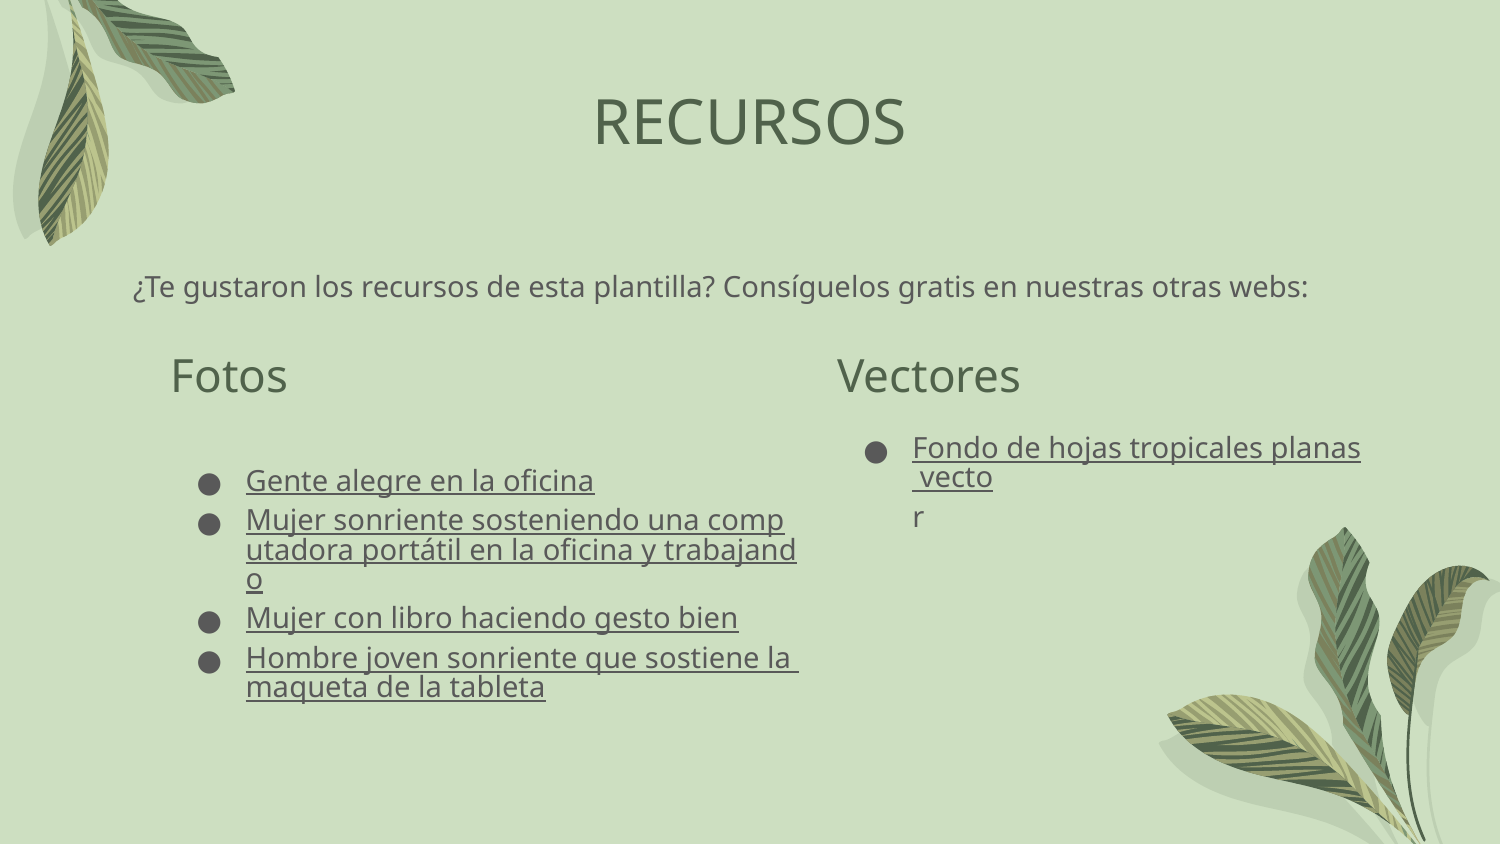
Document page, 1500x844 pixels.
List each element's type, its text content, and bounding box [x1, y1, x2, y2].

text_box ¿Te gustaron los recursos de esta plantilla? Consíguelos gratis en nuestras otras webs: [118, 226, 1382, 341]
subtitle Fondo de hojas tropicales planas vector [822, 414, 1382, 529]
subtitle Gente alegre en la oficina Mujer sonriente sosteniendo una computadora portátil en la oficina y trabajando Mujer con libro haciendo gesto bien Hombre joven sonriente que sostiene la maqueta de la tableta [155, 414, 816, 678]
title RECURSOS [118, 72, 1382, 167]
subtitle Vectores [822, 332, 1382, 414]
subtitle Fotos [155, 332, 816, 414]
